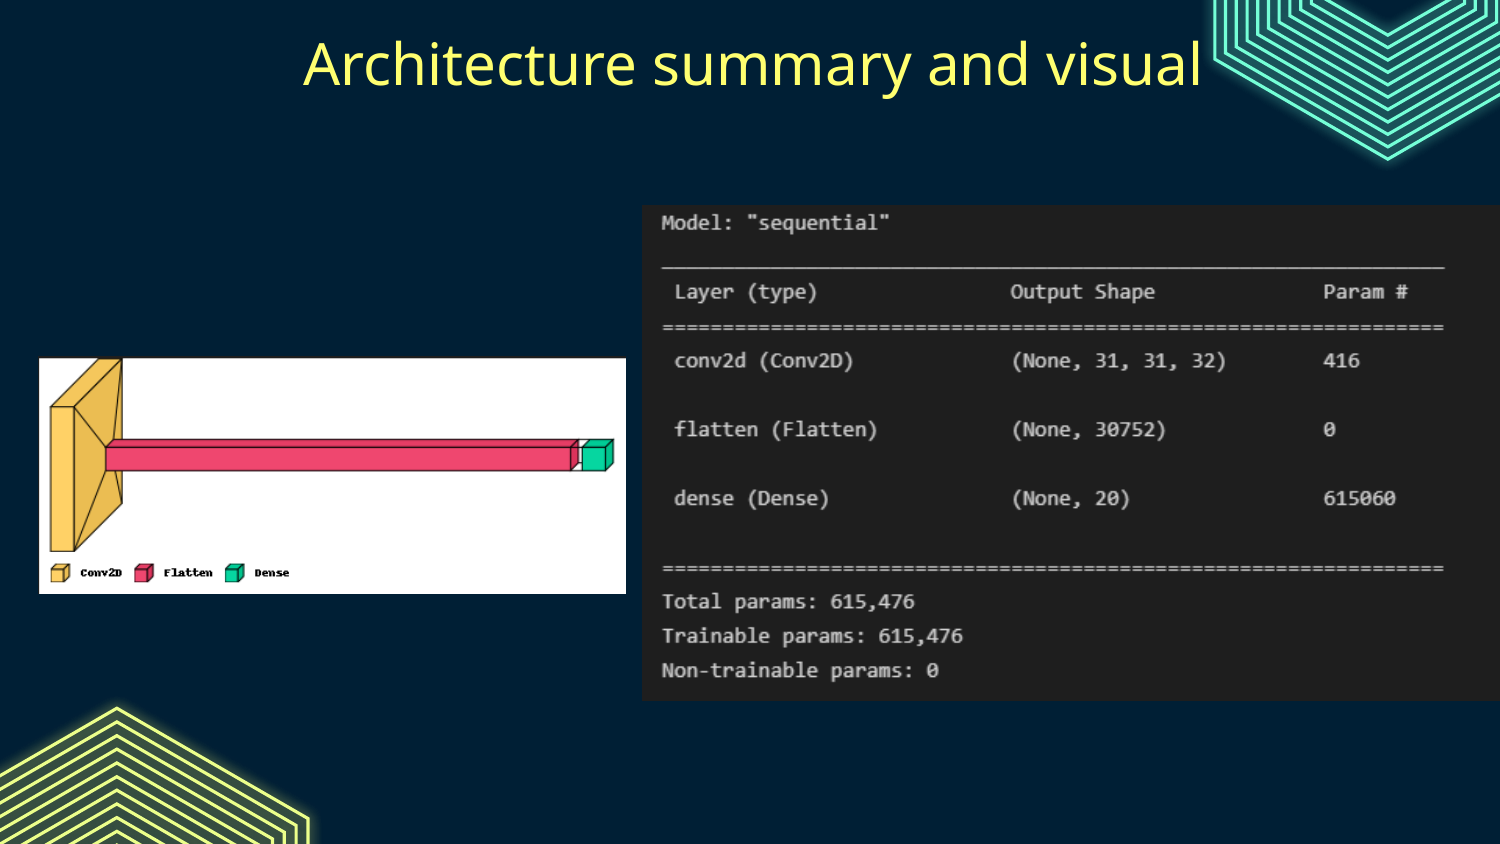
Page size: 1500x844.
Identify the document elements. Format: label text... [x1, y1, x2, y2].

picture [641, 205, 1500, 702]
title Architecture summary and visual [116, 38, 1390, 87]
picture [37, 355, 627, 594]
